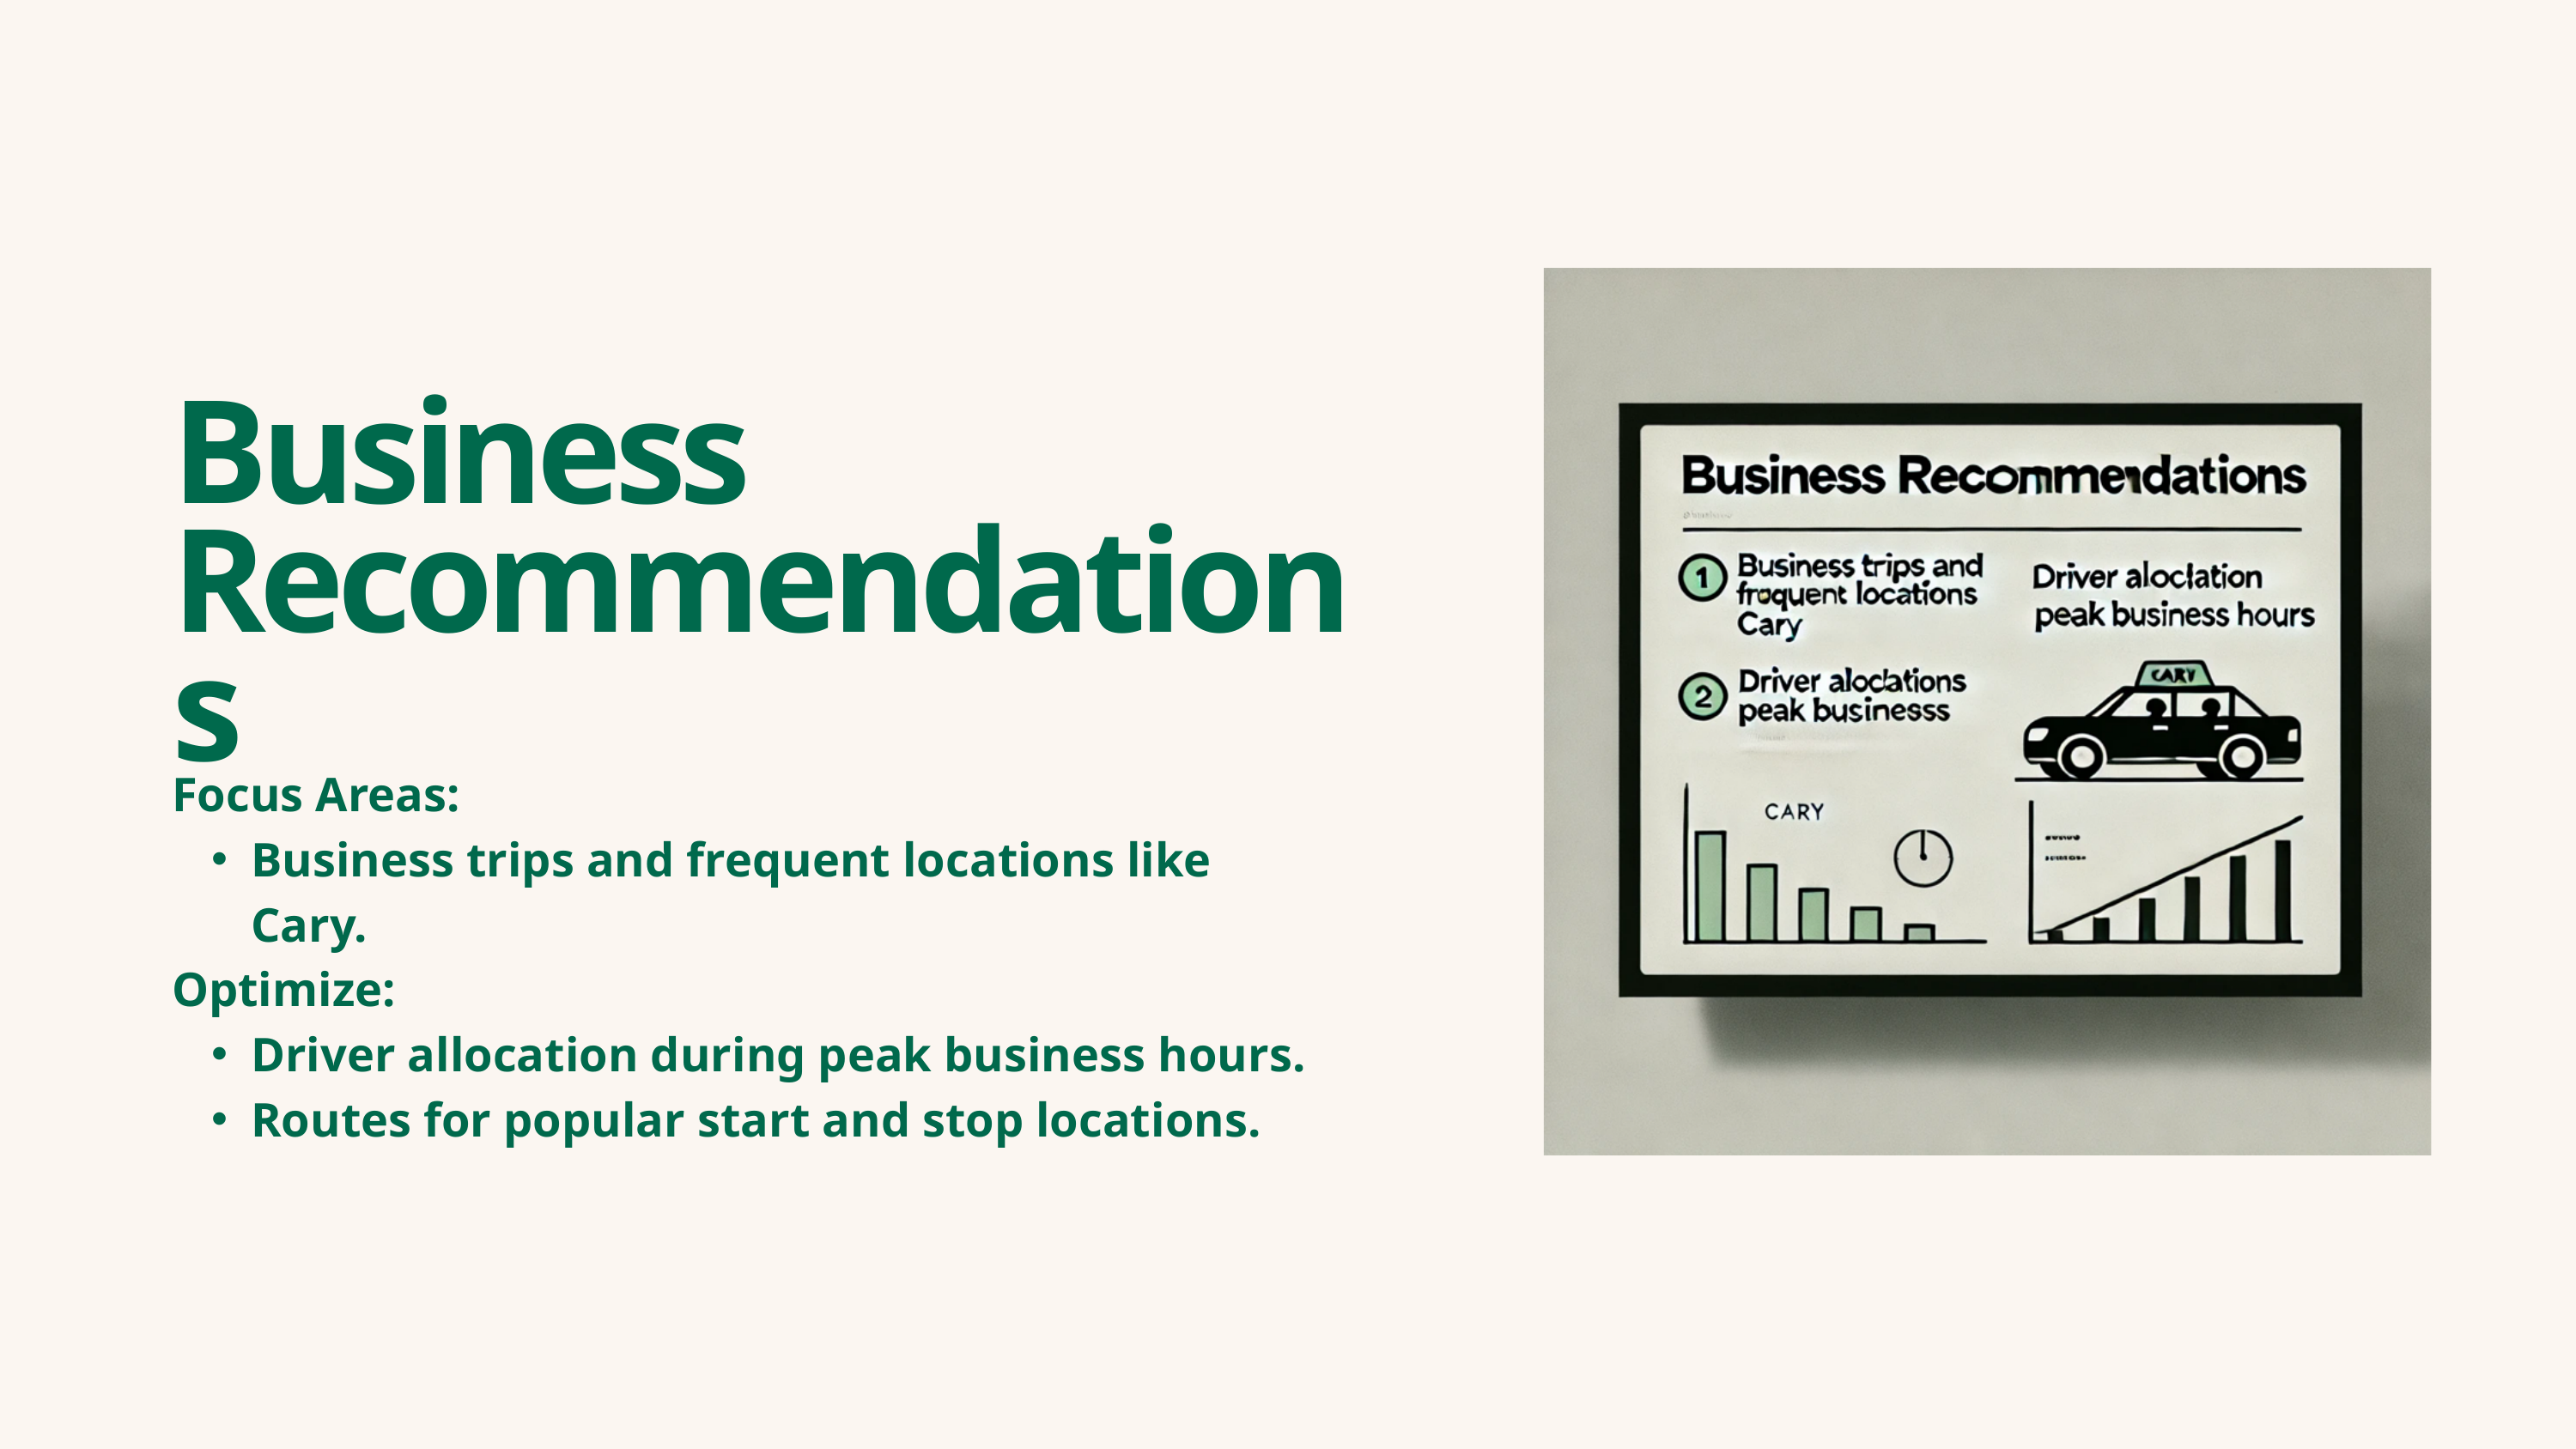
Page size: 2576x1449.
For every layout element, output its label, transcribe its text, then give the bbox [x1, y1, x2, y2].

text_box Focus Areas: Business trips and frequent locations like Cary. Optimize: Driver allocation during peak business hours. Routes for popular start and stop locations. [171, 755, 1327, 1212]
text_box [1543, 268, 2432, 1155]
text_box Business Recommendations [172, 403, 1405, 790]
